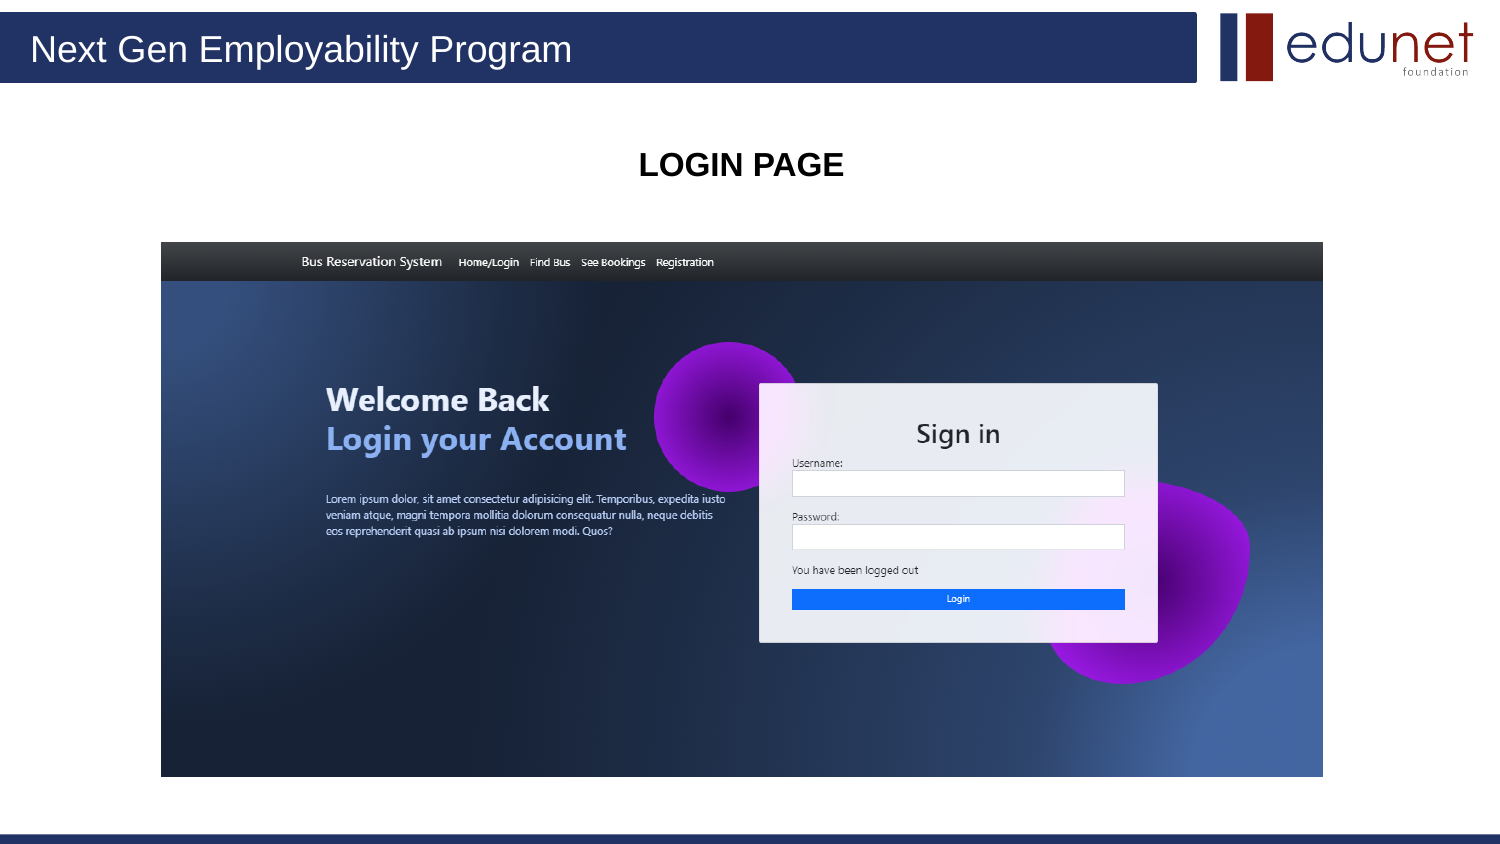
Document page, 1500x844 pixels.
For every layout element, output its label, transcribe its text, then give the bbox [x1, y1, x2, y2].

title LOGIN PAGE [17, 123, 1467, 198]
picture [1279, 14, 1482, 83]
picture [160, 241, 1323, 778]
